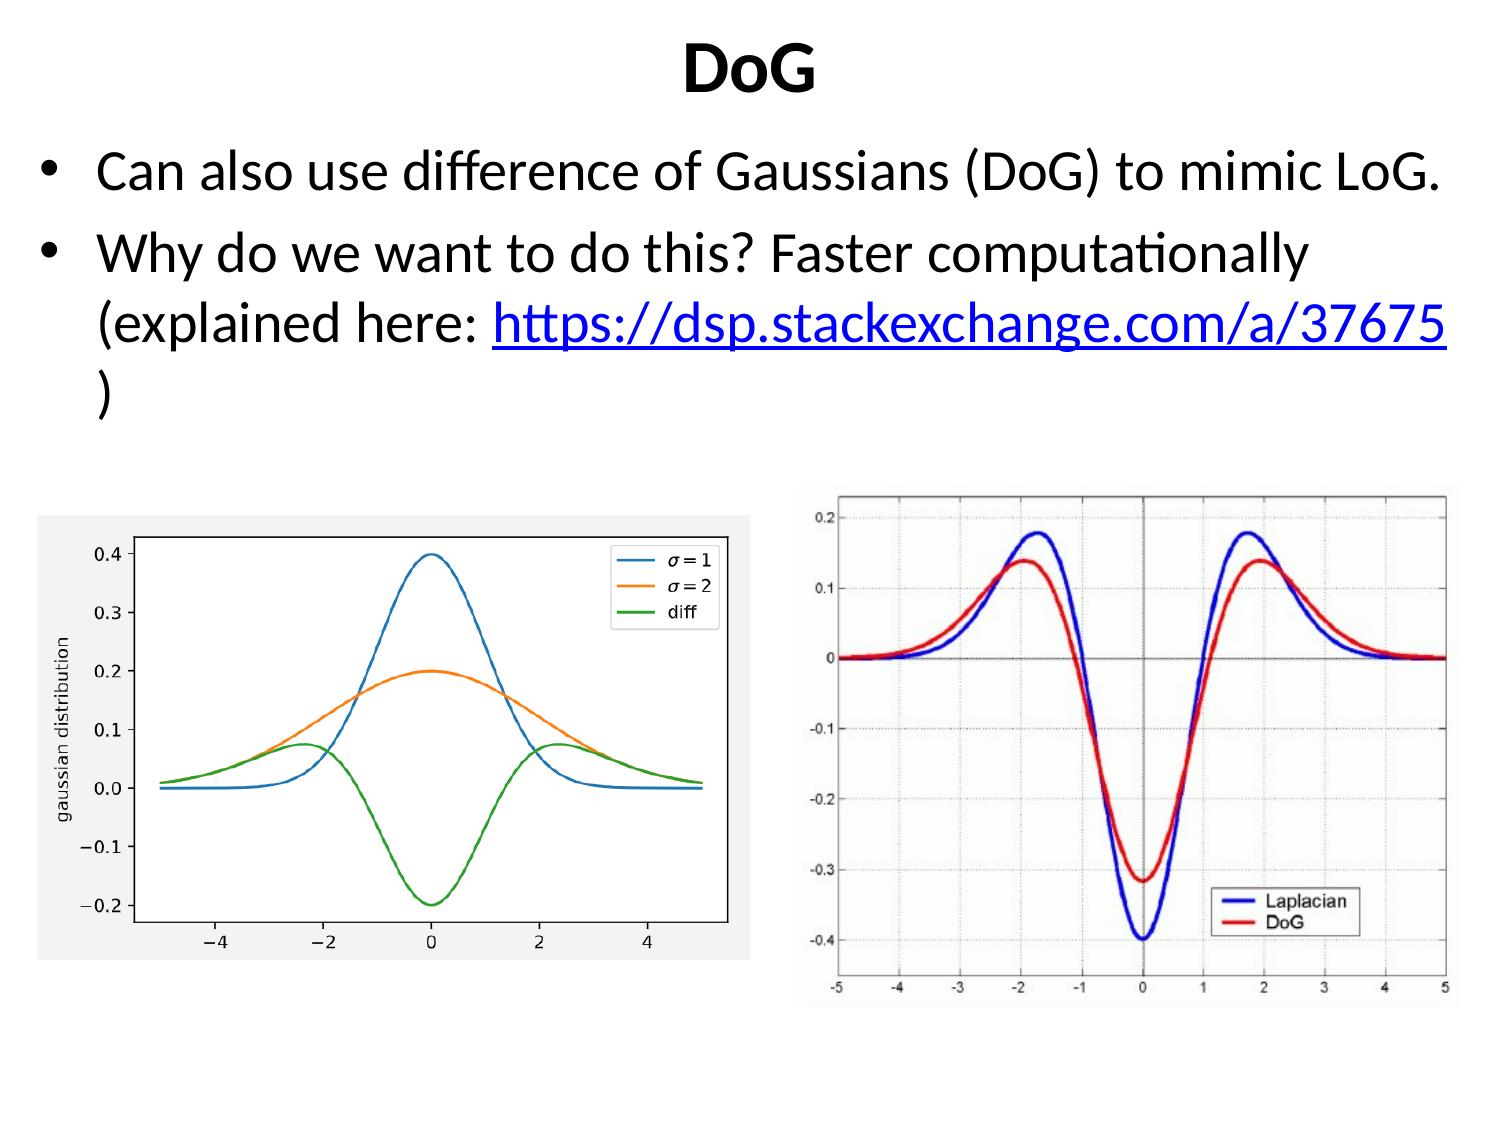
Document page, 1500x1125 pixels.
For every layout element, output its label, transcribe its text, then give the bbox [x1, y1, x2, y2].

picture [787, 474, 1469, 1008]
title DoG [24, 0, 1475, 125]
picture [37, 514, 751, 960]
list Can also use difference of Gaussians (DoG) to mimic LoG. Why do we want to do this? Faster computationally (explained here: https://dsp.stackexchange.com/a/37675) [24, 125, 1475, 1063]
